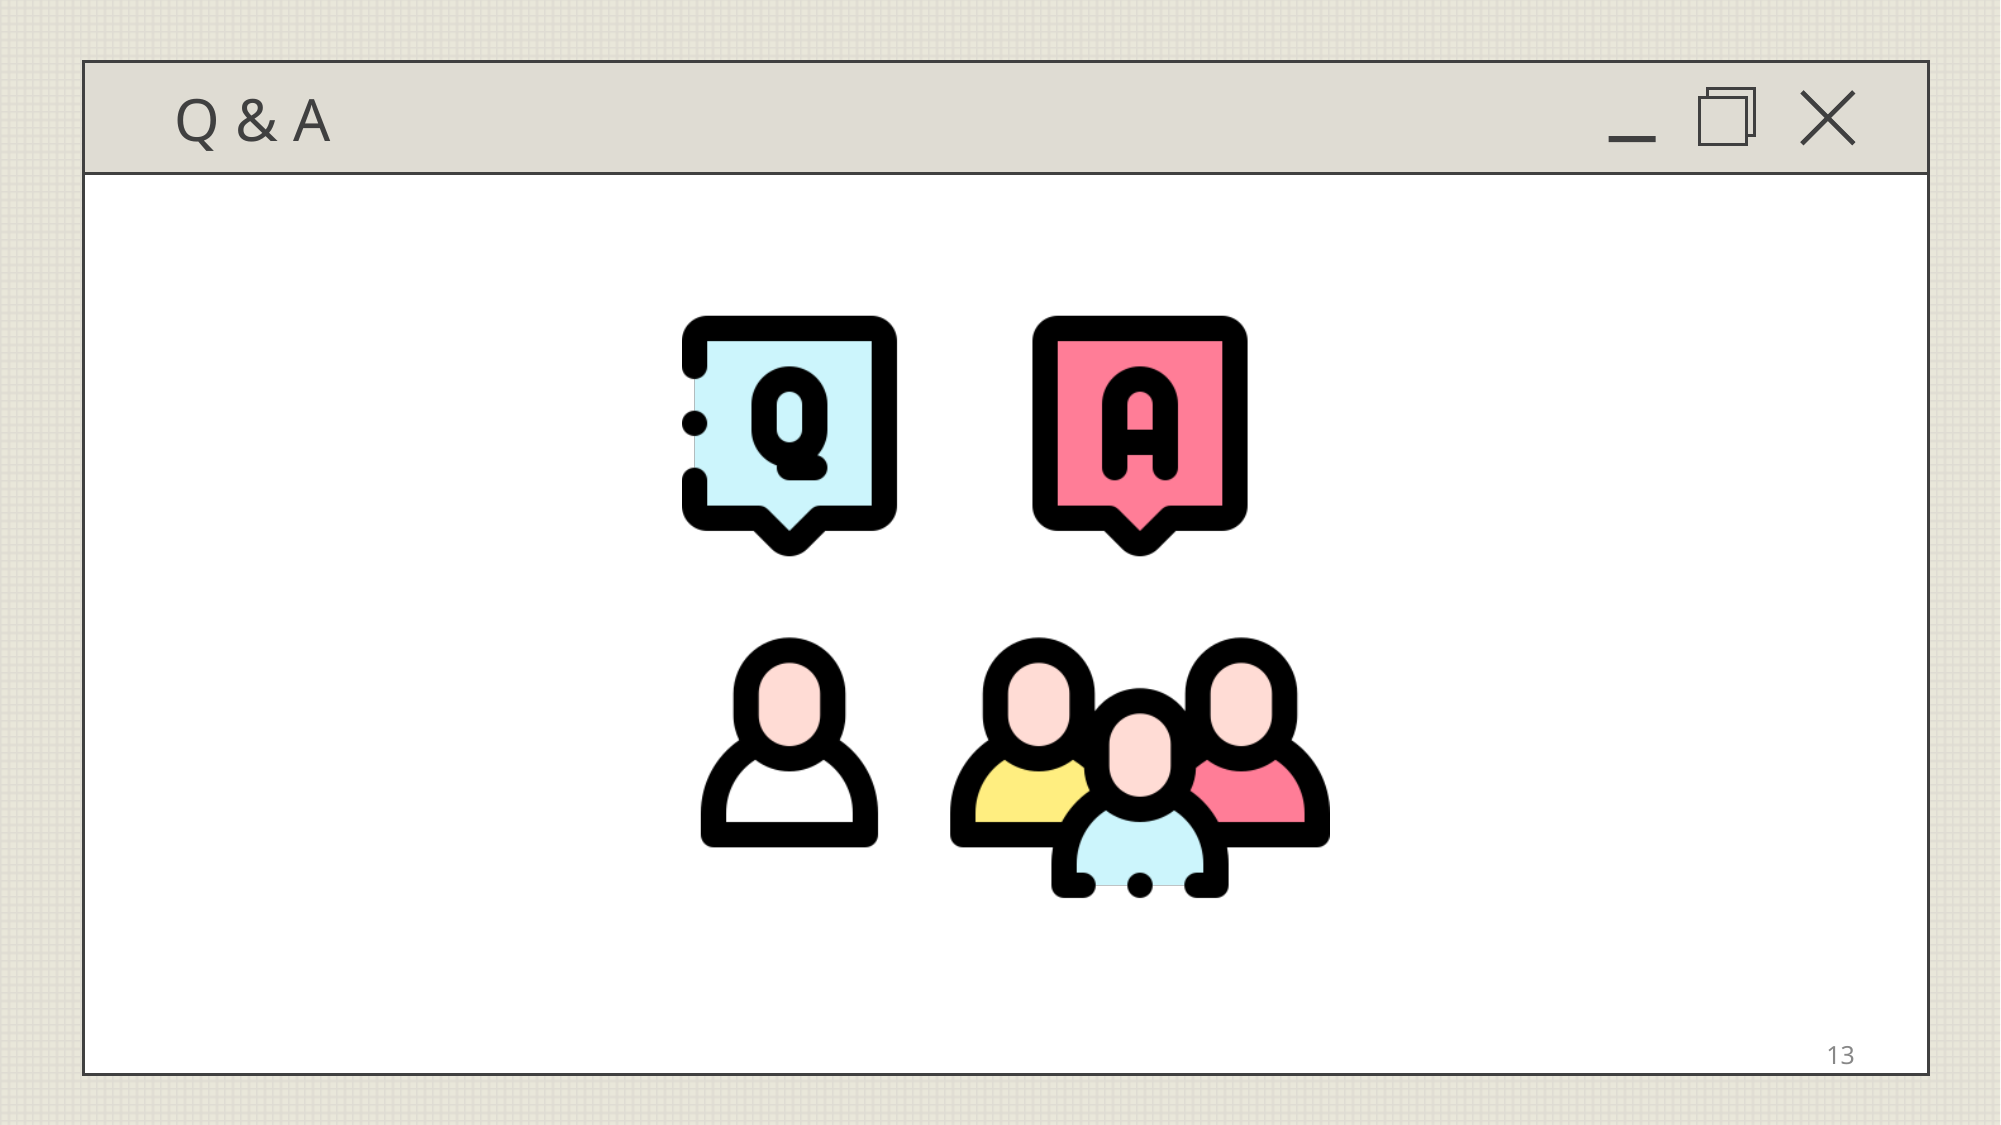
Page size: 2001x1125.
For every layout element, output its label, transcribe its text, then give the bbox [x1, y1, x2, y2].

slide_number 13 [1817, 1075, 1863, 1080]
picture [0, 0, 2001, 1125]
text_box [83, 61, 1929, 1075]
